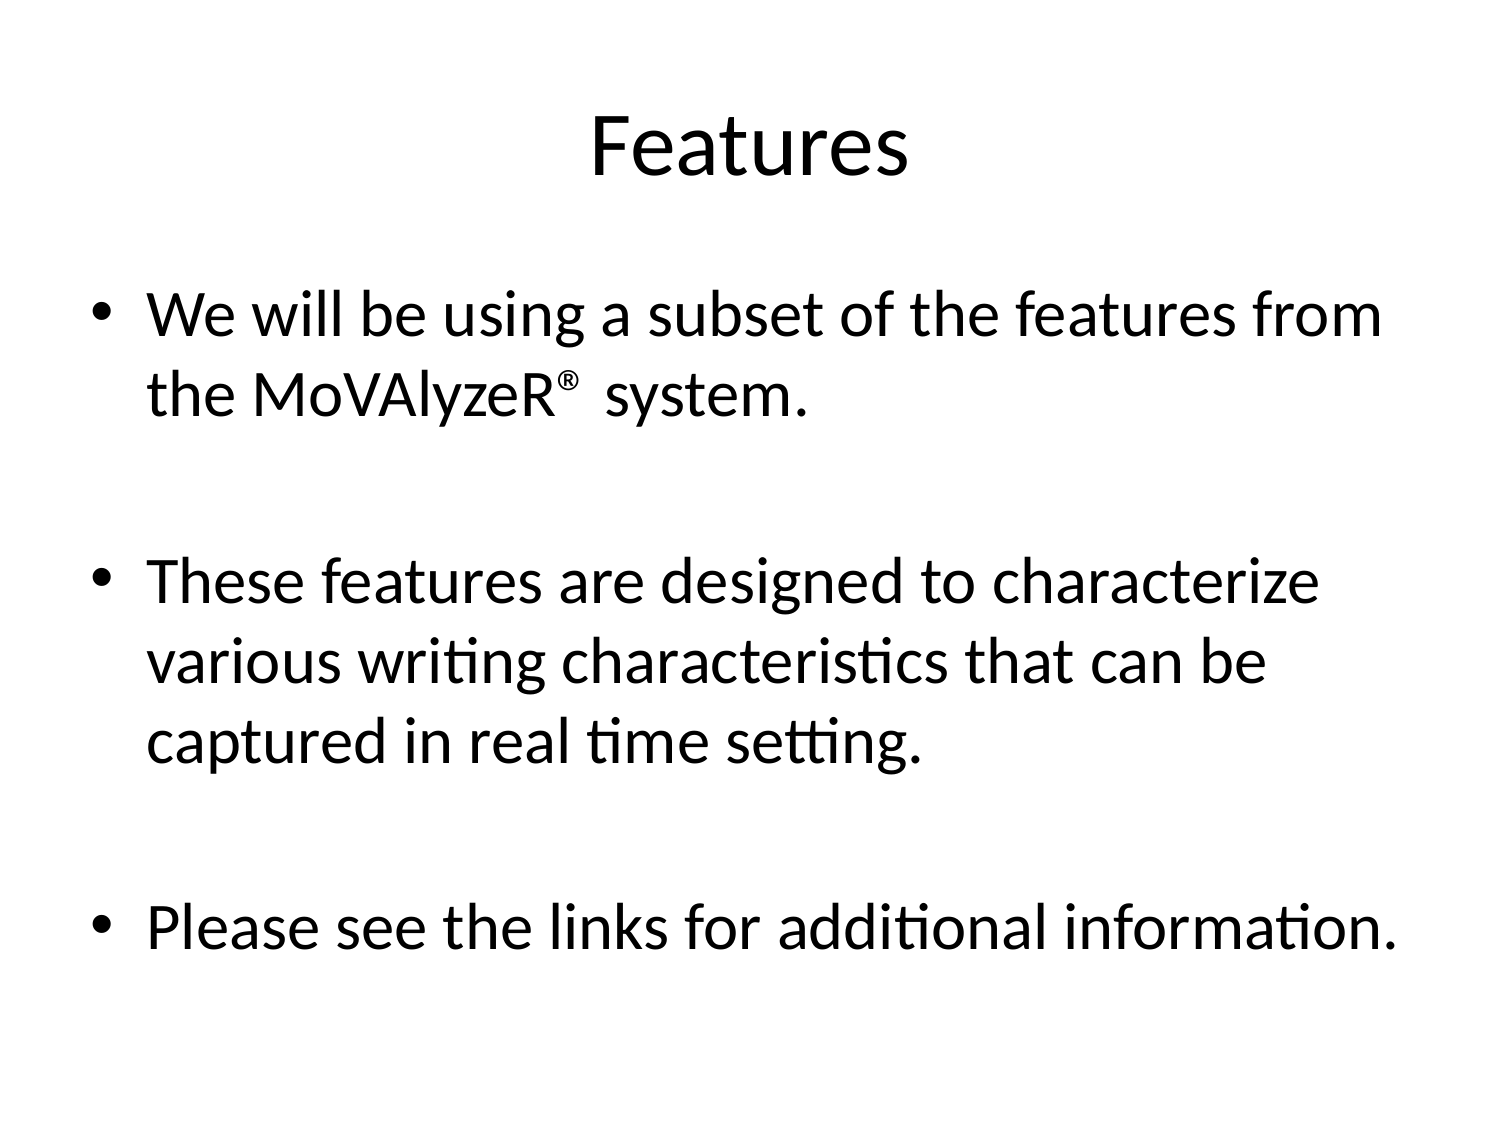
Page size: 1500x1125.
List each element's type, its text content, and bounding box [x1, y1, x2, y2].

list We will be using a subset of the features from the MoVAlyzeR® system. These features are designed to characterize various writing characteristics that can be captured in real time setting. Please see the links for additional information. [75, 262, 1425, 1005]
title Features [75, 45, 1425, 233]
